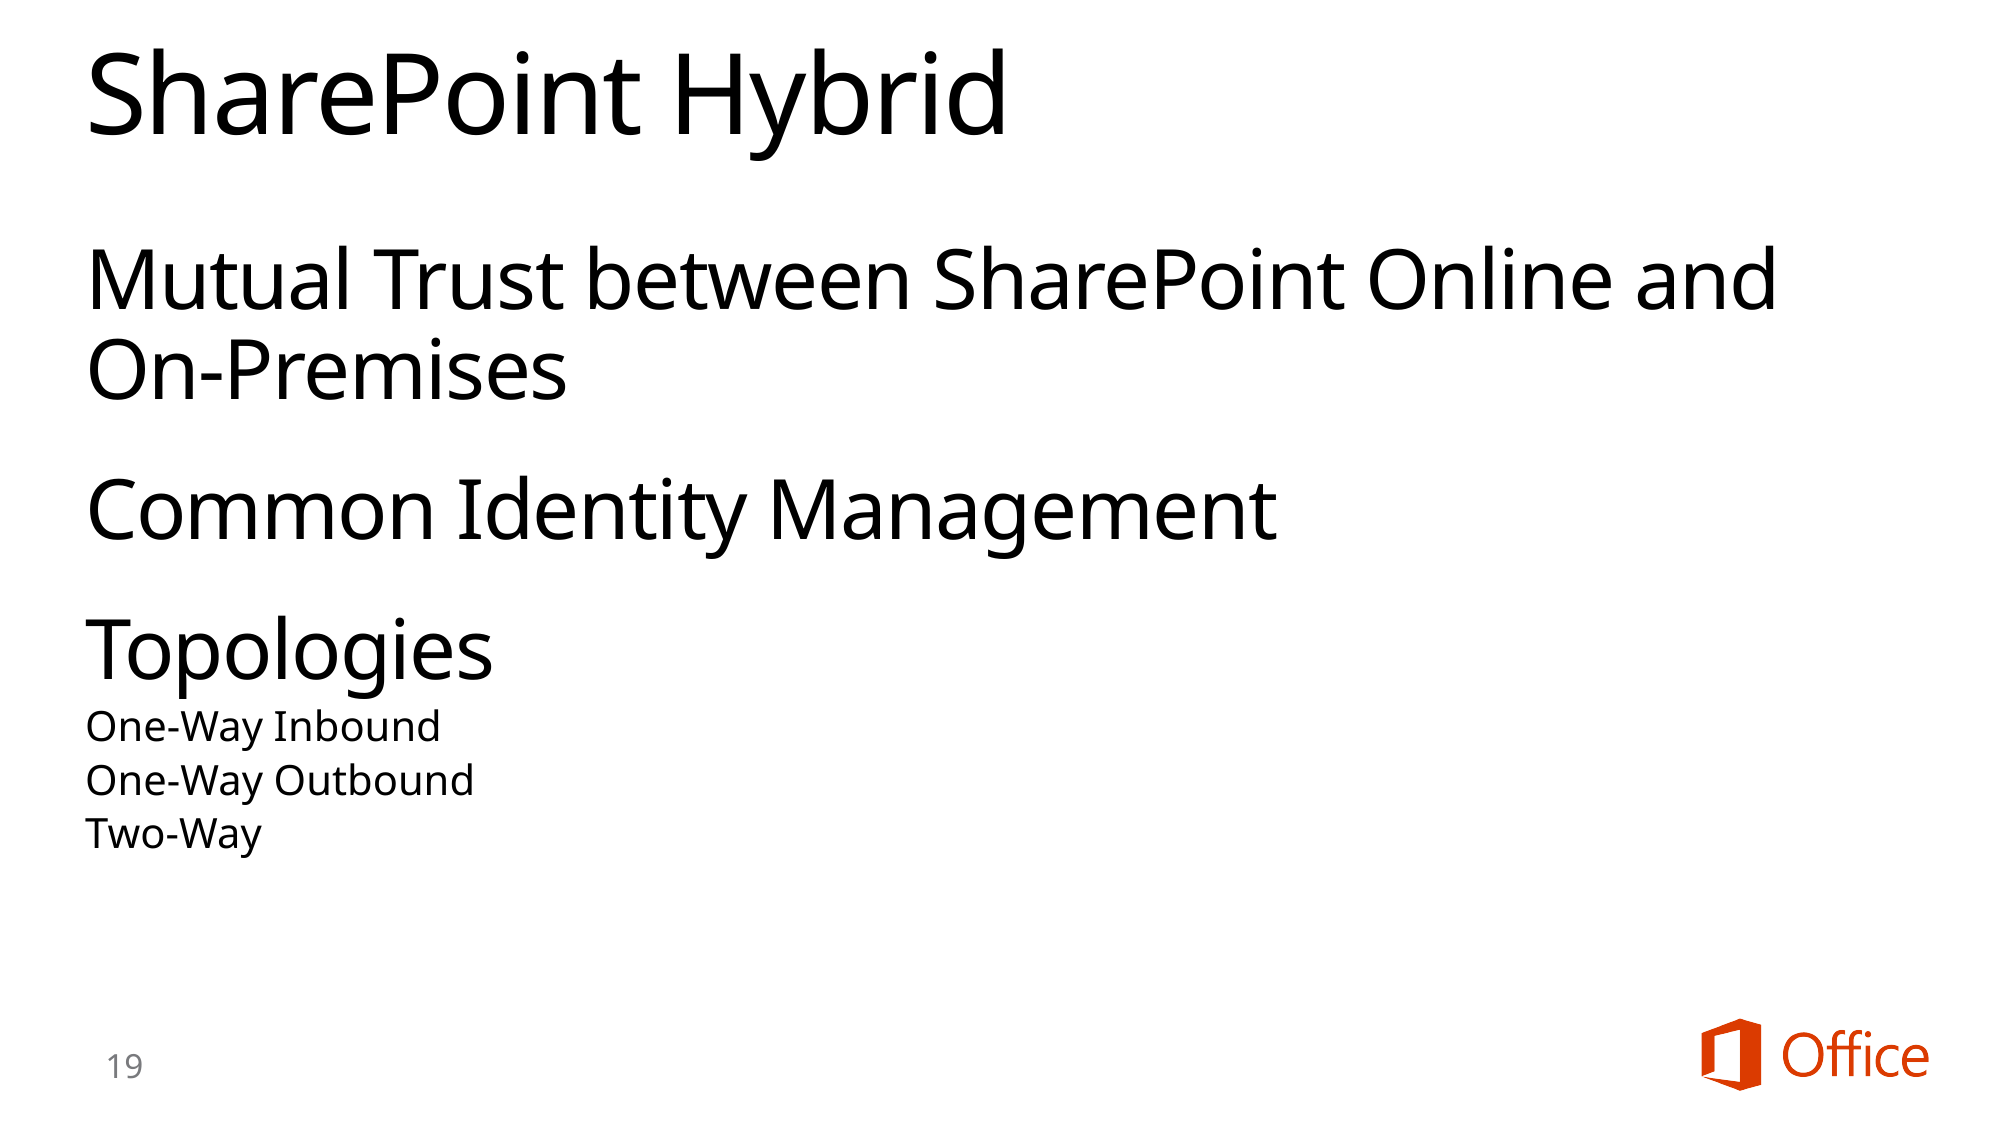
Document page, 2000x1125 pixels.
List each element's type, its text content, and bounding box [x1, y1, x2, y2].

picture [1670, 987, 1960, 1122]
slide_number 19 [85, 1049, 178, 1086]
list Mutual Trust between SharePoint Online and On-Premises Common Identity Management Topologies One-Way Inbound One-Way Outbound Two-Way [85, 237, 1914, 947]
title SharePoint Hybrid [85, 37, 1914, 161]
